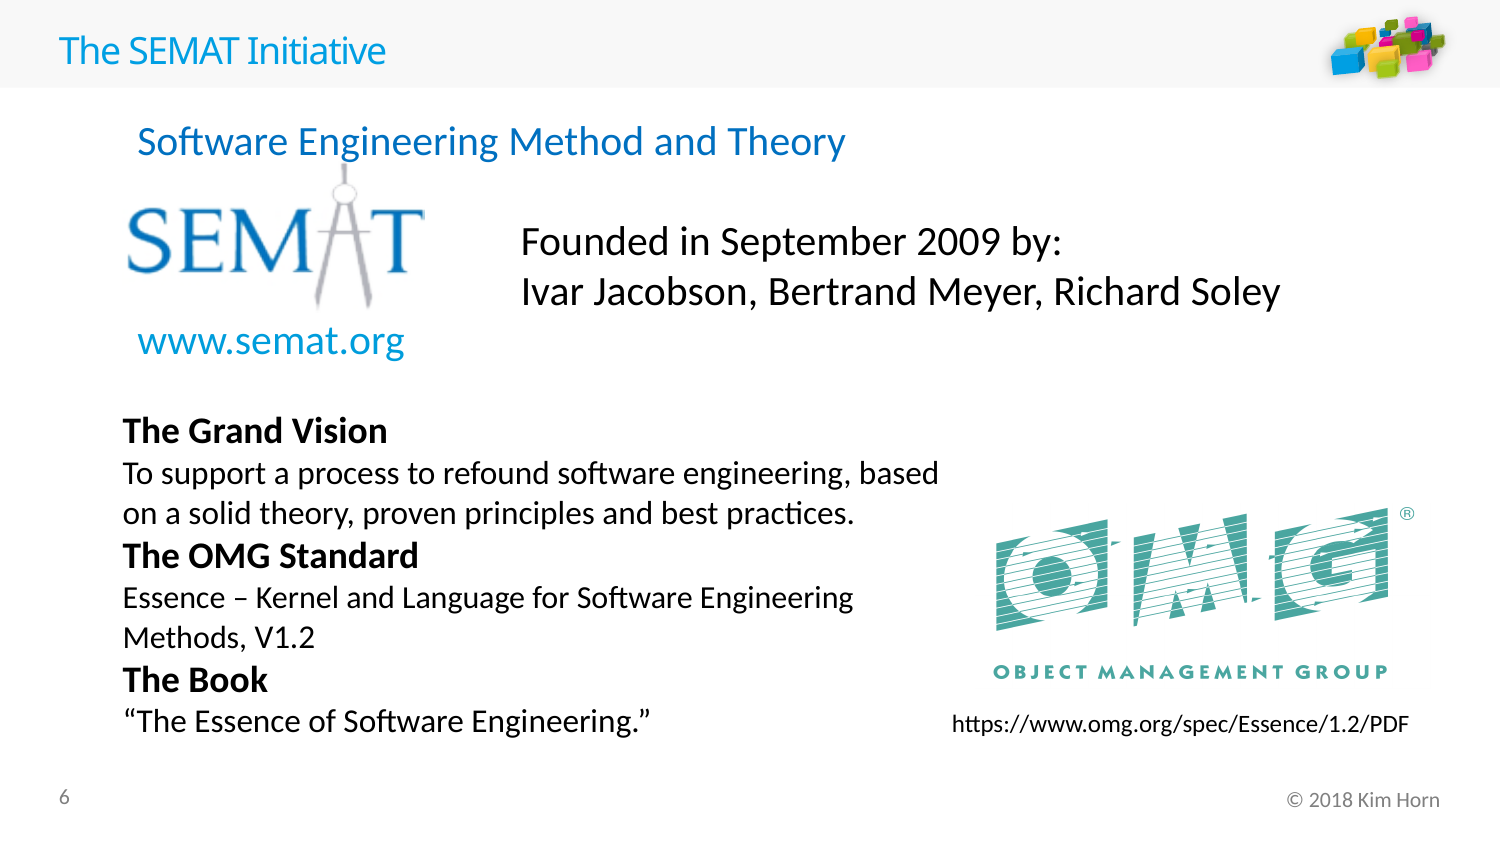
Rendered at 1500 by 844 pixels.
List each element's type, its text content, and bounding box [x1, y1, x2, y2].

text_box https://www.omg.org/spec/Essence/1.2/PDF [937, 700, 1426, 745]
text_box Software Engineering Method and Theory Founded in September 2009 by: Ivar Jacobson, Bertrand Meyer, Richard Soley www.semat.org [122, 105, 1365, 371]
picture [122, 145, 425, 313]
picture [975, 503, 1431, 689]
text_box The Grand Vision To support a process to refound software engineering, based on a solid theory, proven principles and best practices. The OMG Standard Essence – Kernel and Language for Software Engineering Methods, V1.2 The Book “The Essence of Software Engineering.” [107, 399, 976, 787]
title The SEMAT Initiative [58, 31, 1267, 73]
